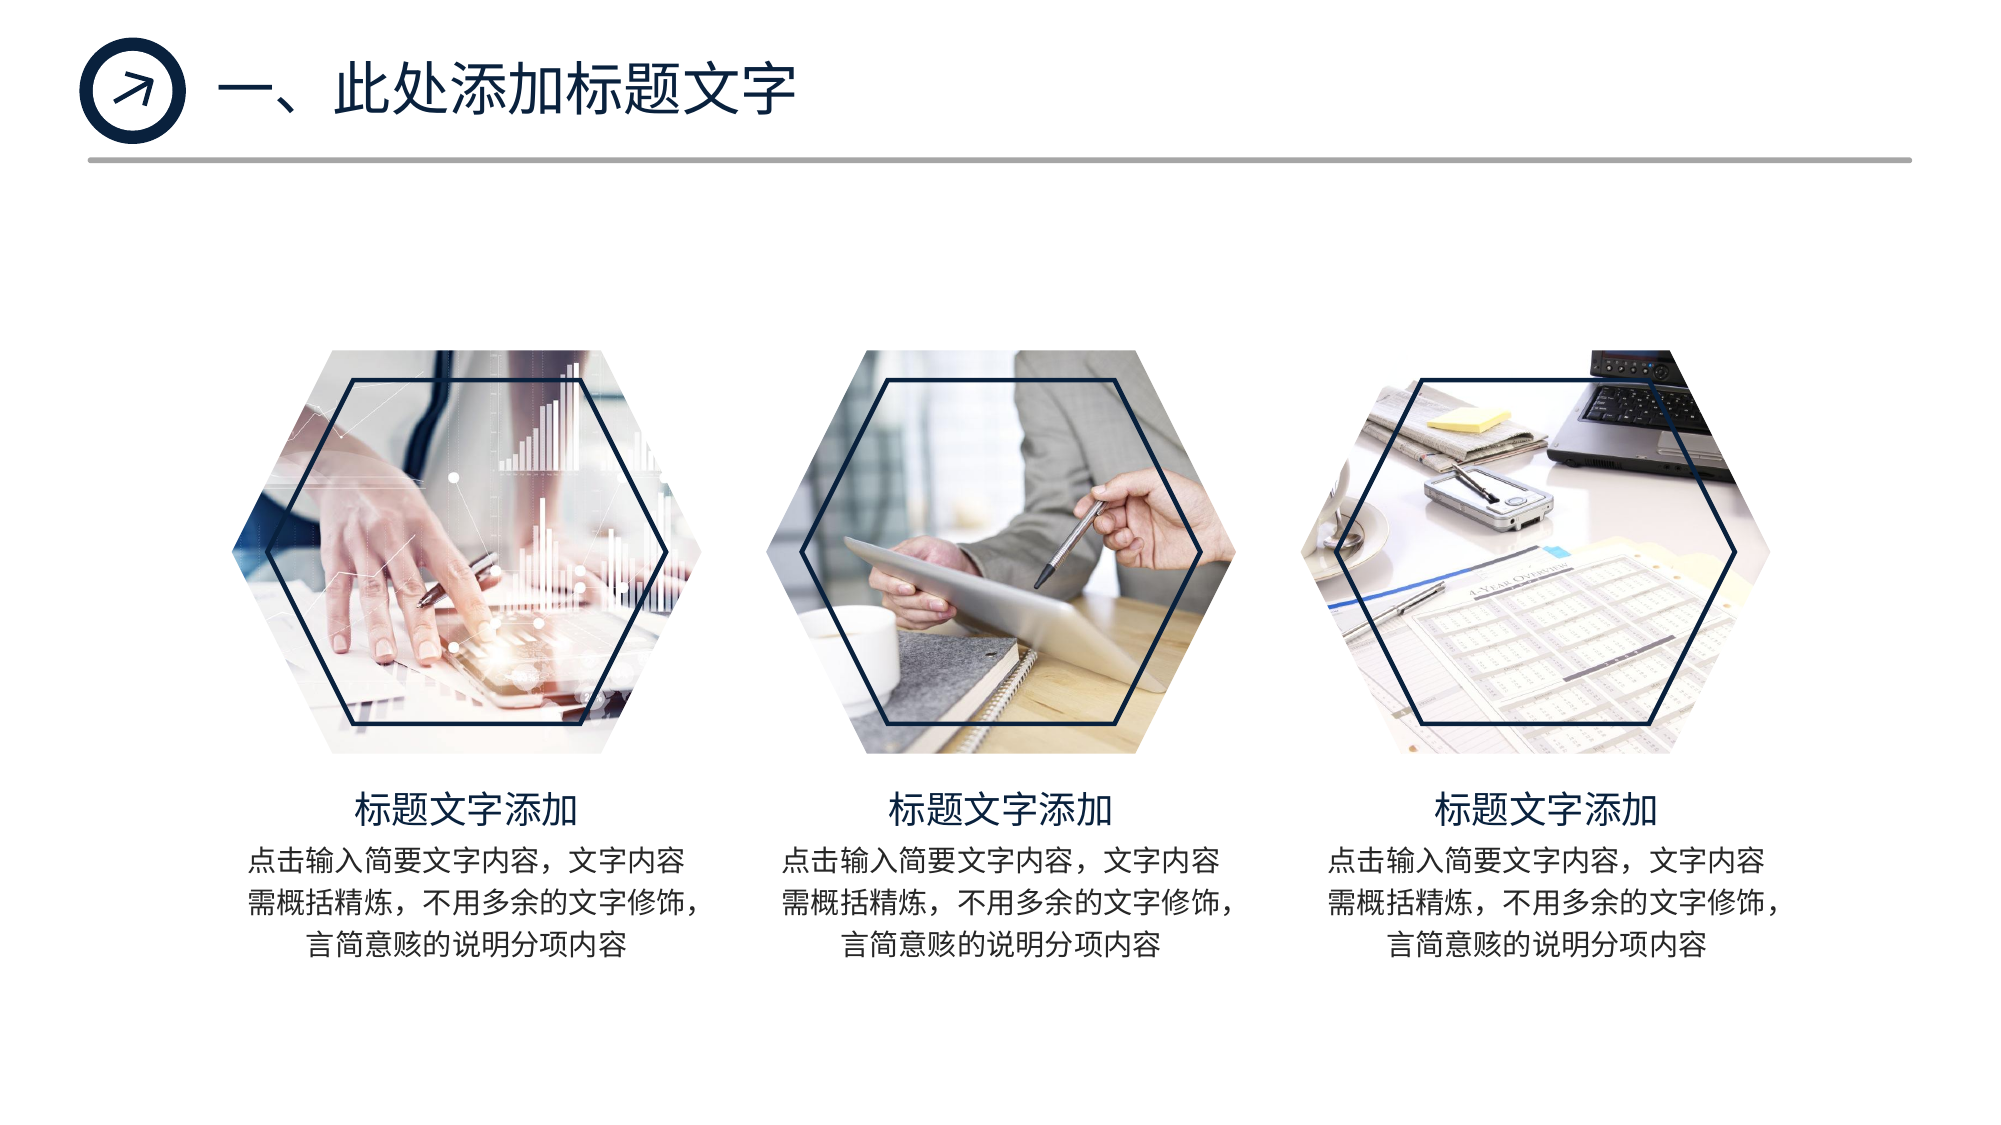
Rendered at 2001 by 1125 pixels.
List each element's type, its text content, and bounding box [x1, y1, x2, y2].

picture [231, 350, 702, 754]
text_box 一、此处添加标题文字 [201, 44, 814, 130]
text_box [79, 37, 186, 144]
text_box [86, 156, 1914, 165]
picture [1300, 350, 1771, 754]
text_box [231, 770, 702, 971]
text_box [766, 770, 1237, 971]
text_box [1311, 770, 1782, 971]
picture [766, 350, 1237, 754]
